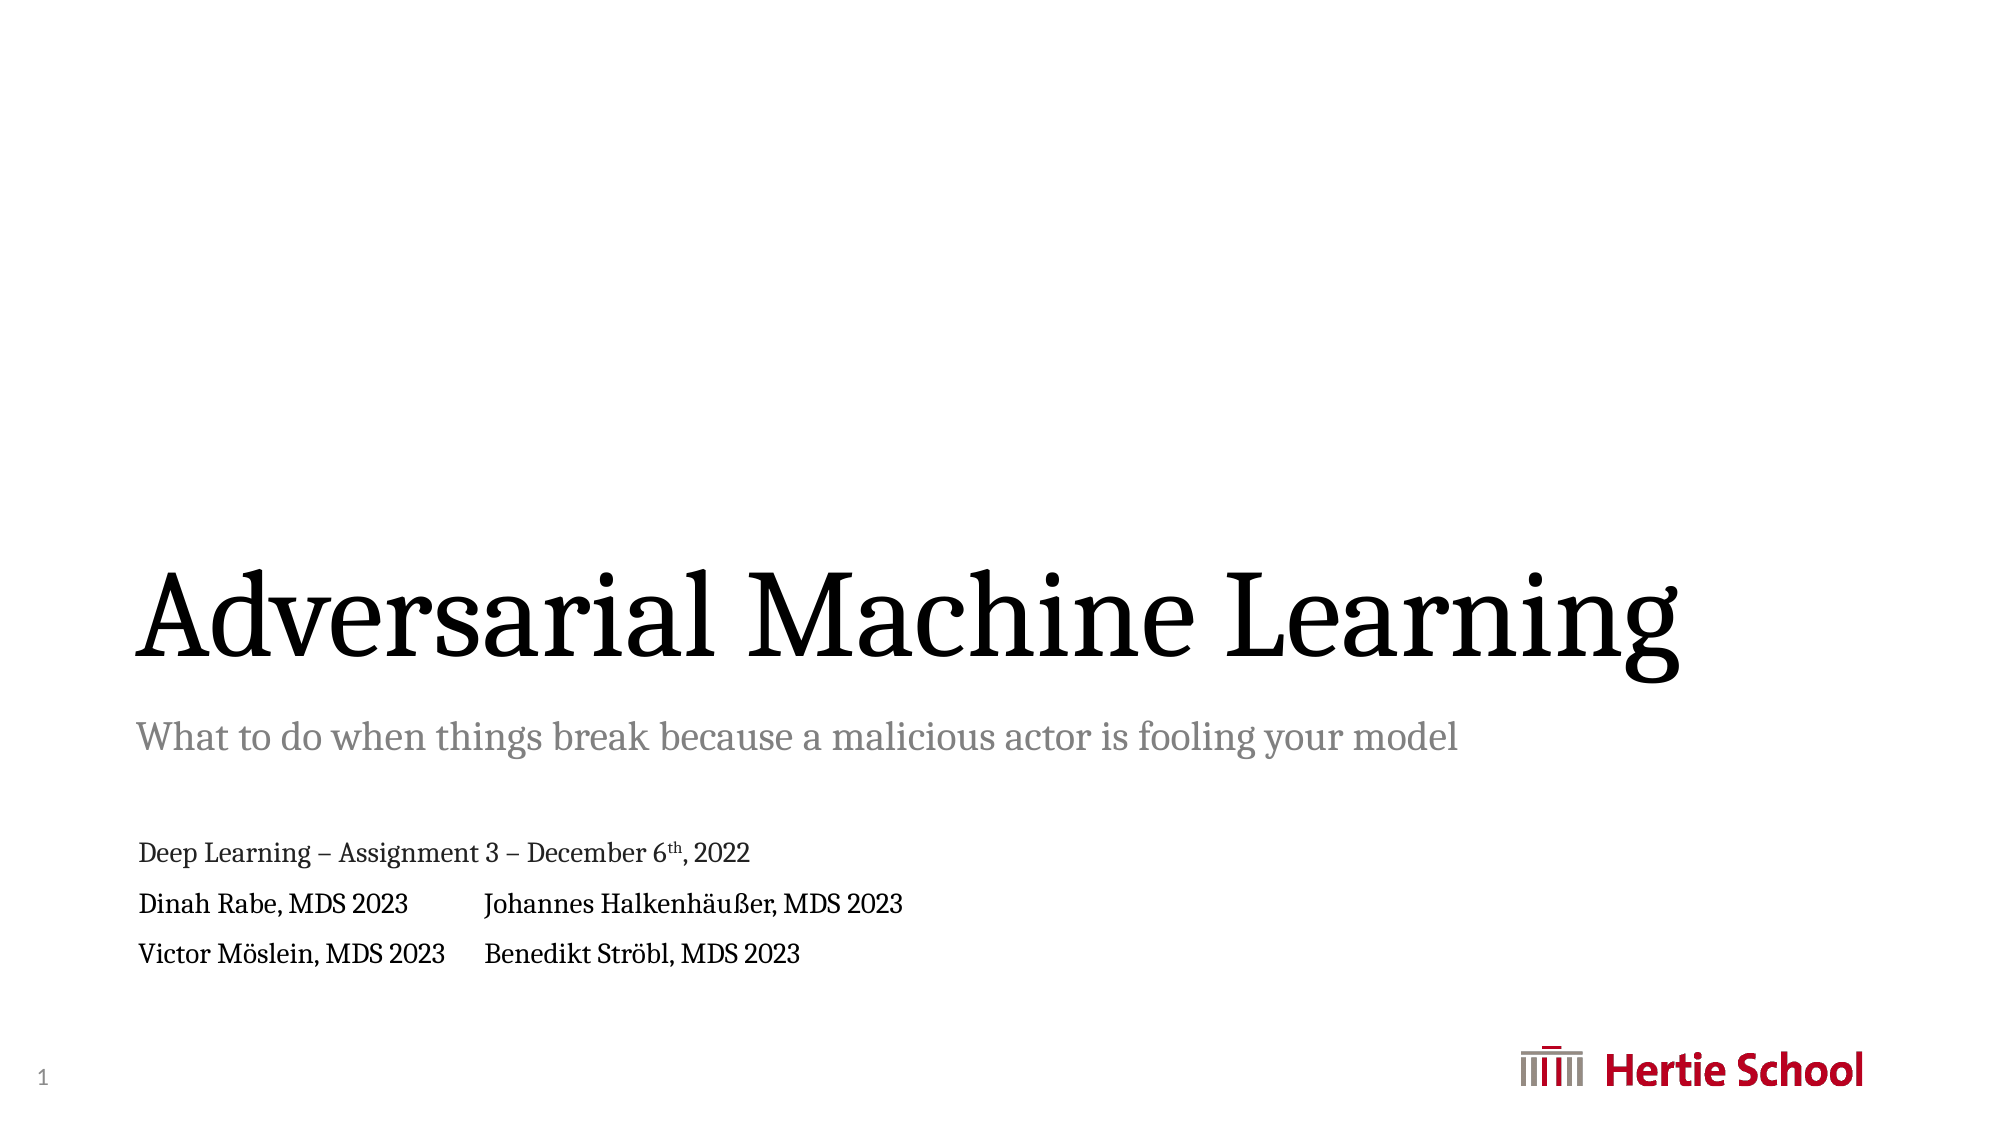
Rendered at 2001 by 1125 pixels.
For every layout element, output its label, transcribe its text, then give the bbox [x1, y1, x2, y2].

text_box Victor Möslein, MDS 2023 [123, 927, 469, 977]
text_box Dinah Rabe, MDS 2023 [123, 876, 469, 927]
subtitle What to do when things break because a malicious actor is fooling your model [120, 706, 1784, 845]
text_box Deep Learning – Assignment 3 – December 6th, 2022 [123, 826, 1319, 876]
text_box Benedikt Ströbl, MDS 2023 [469, 927, 838, 977]
title Adversarial Machine Learning [120, 299, 1922, 692]
picture [1520, 1045, 1863, 1087]
text_box Johannes Halkenhäußer, MDS 2023 [469, 876, 990, 927]
